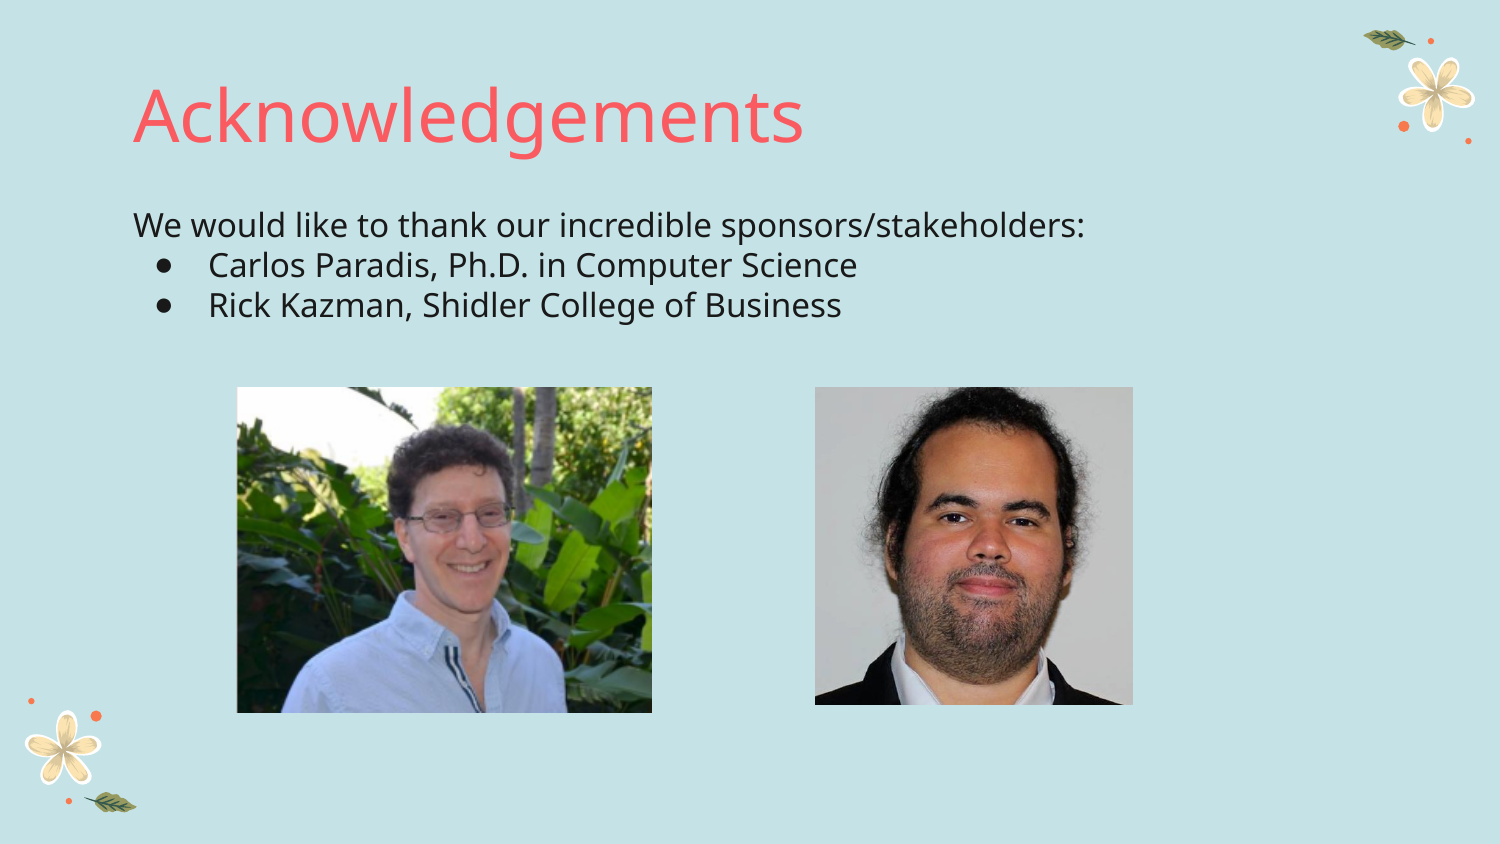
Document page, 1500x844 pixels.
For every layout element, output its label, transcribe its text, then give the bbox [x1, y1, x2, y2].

list We would like to thank our incredible sponsors/stakeholders: Carlos Paradis, Ph.D. in Computer Science Rick Kazman, Shidler College of Business [118, 189, 1382, 369]
picture [235, 387, 652, 713]
title Acknowledgements [118, 54, 1382, 160]
picture [814, 387, 1133, 706]
